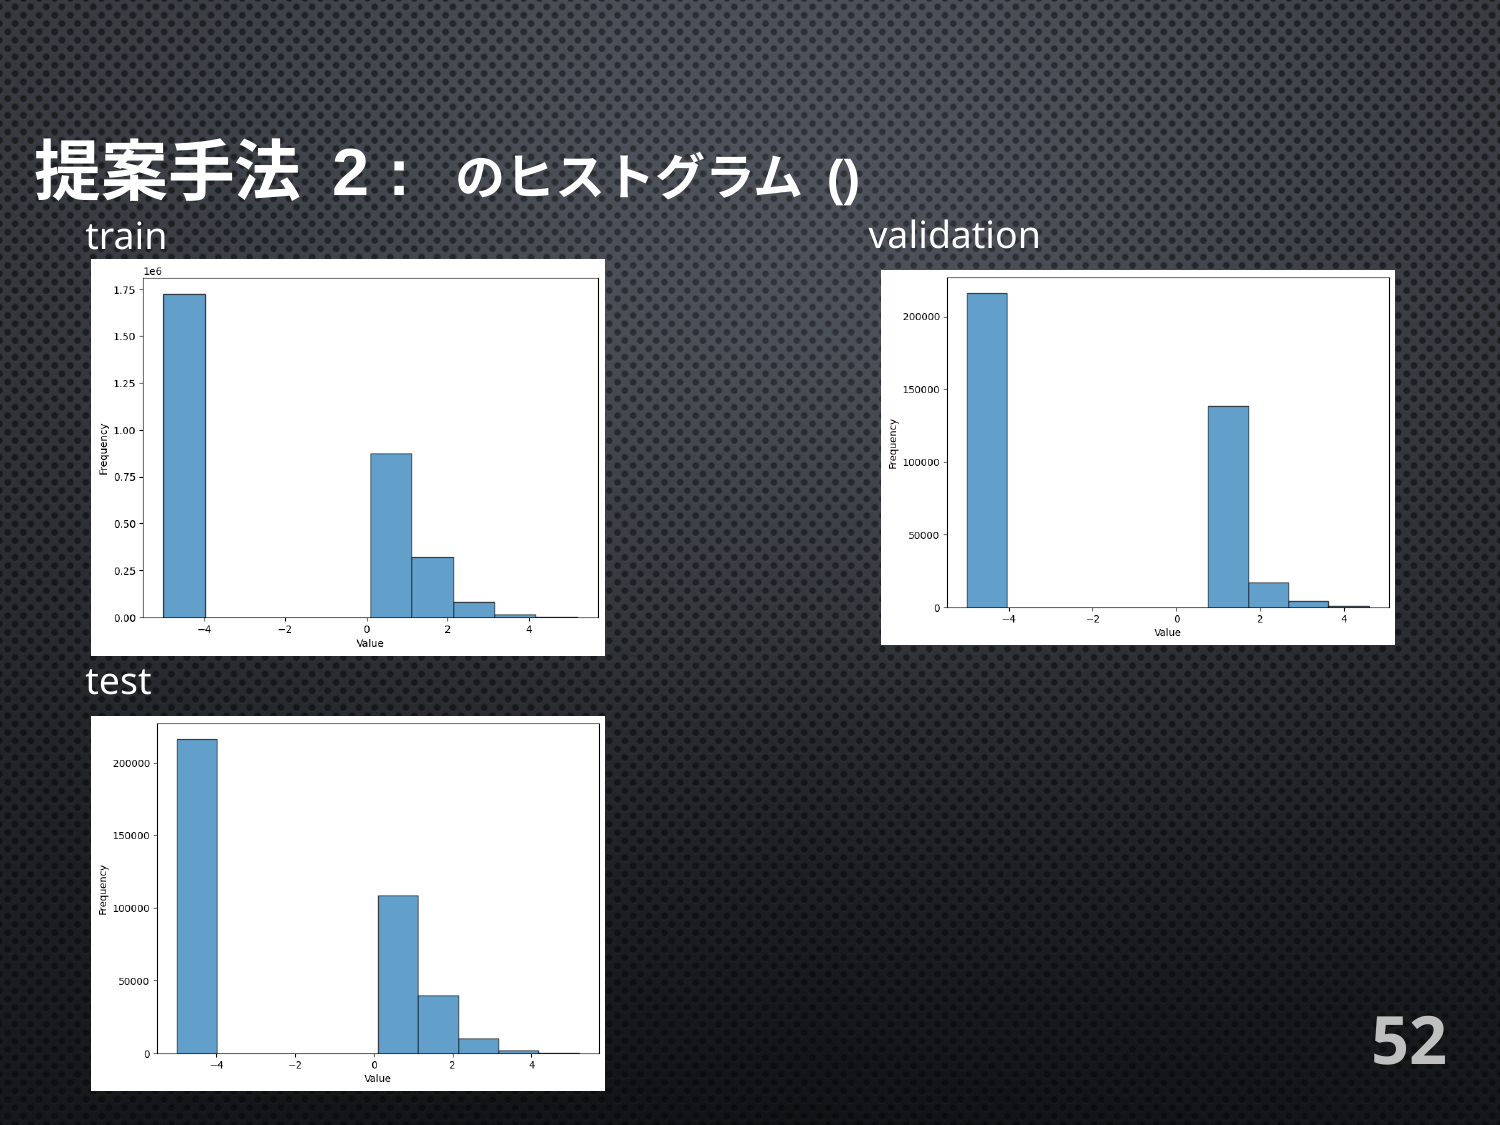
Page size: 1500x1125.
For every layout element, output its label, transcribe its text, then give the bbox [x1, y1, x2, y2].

text_box test [70, 649, 265, 710]
picture [90, 259, 605, 656]
picture [881, 270, 1395, 645]
slide_number 52 [1268, 1013, 1463, 1074]
picture [90, 716, 605, 1091]
text_box train [70, 204, 265, 265]
text_box validation [853, 203, 1126, 264]
